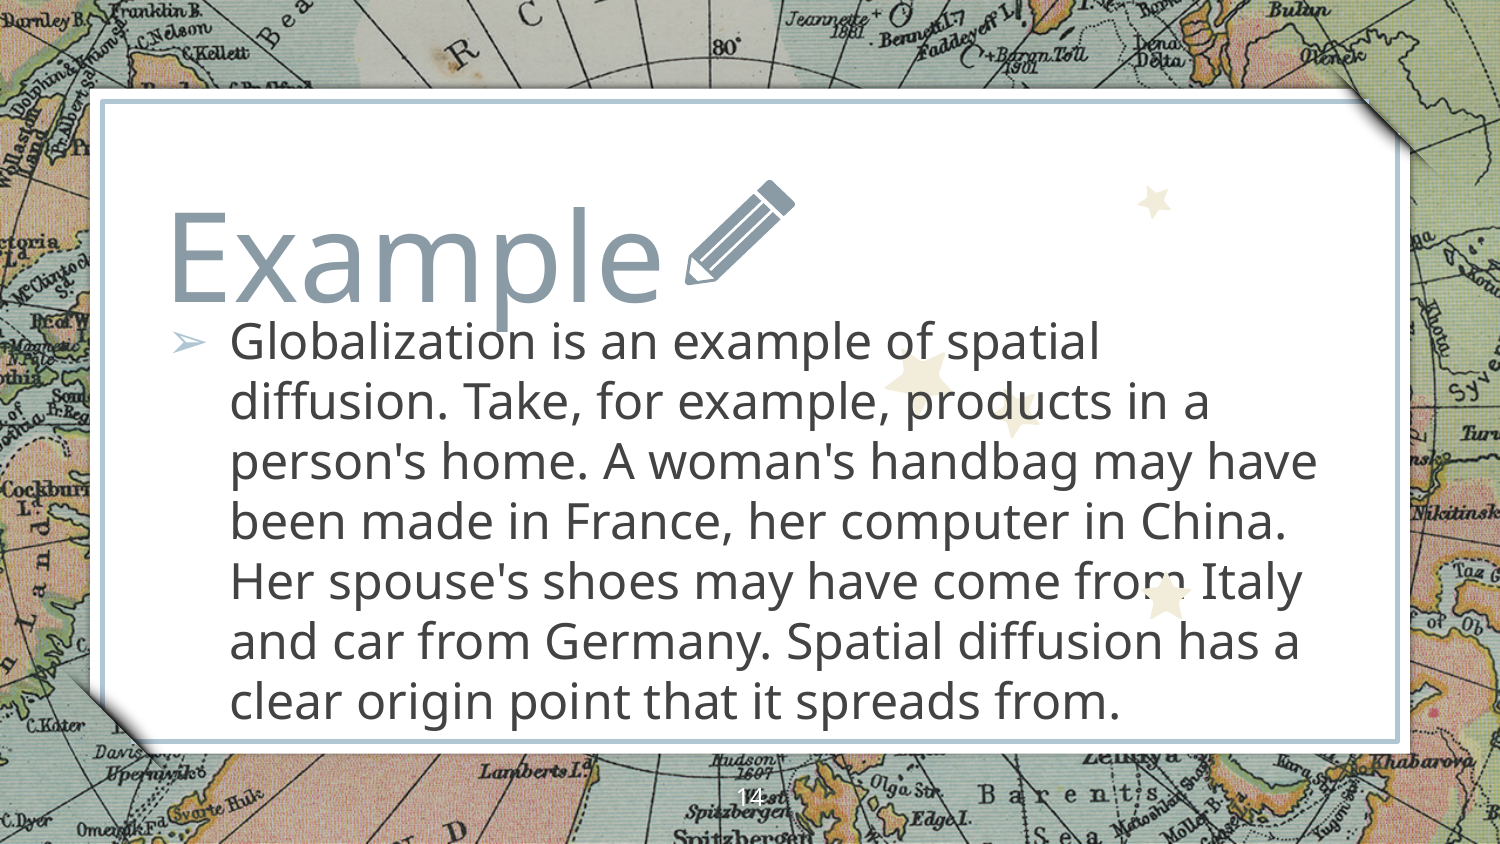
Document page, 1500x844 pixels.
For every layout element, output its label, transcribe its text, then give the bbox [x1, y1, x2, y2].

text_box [684, 179, 796, 286]
subtitle Globalization is an example of spatial diffusion. Take, for example, products in a person's home. A woman's handbag may have been made in France, her computer in China. Her spouse's shoes may have come from Italy and car from Germany. Spatial diffusion has a clear origin point that it spreads from. [154, 309, 1329, 438]
text_box [1137, 185, 1171, 220]
title Example [163, 137, 870, 309]
picture [0, 0, 1500, 844]
text_box [1141, 571, 1192, 620]
slide_number 14 [705, 753, 795, 844]
